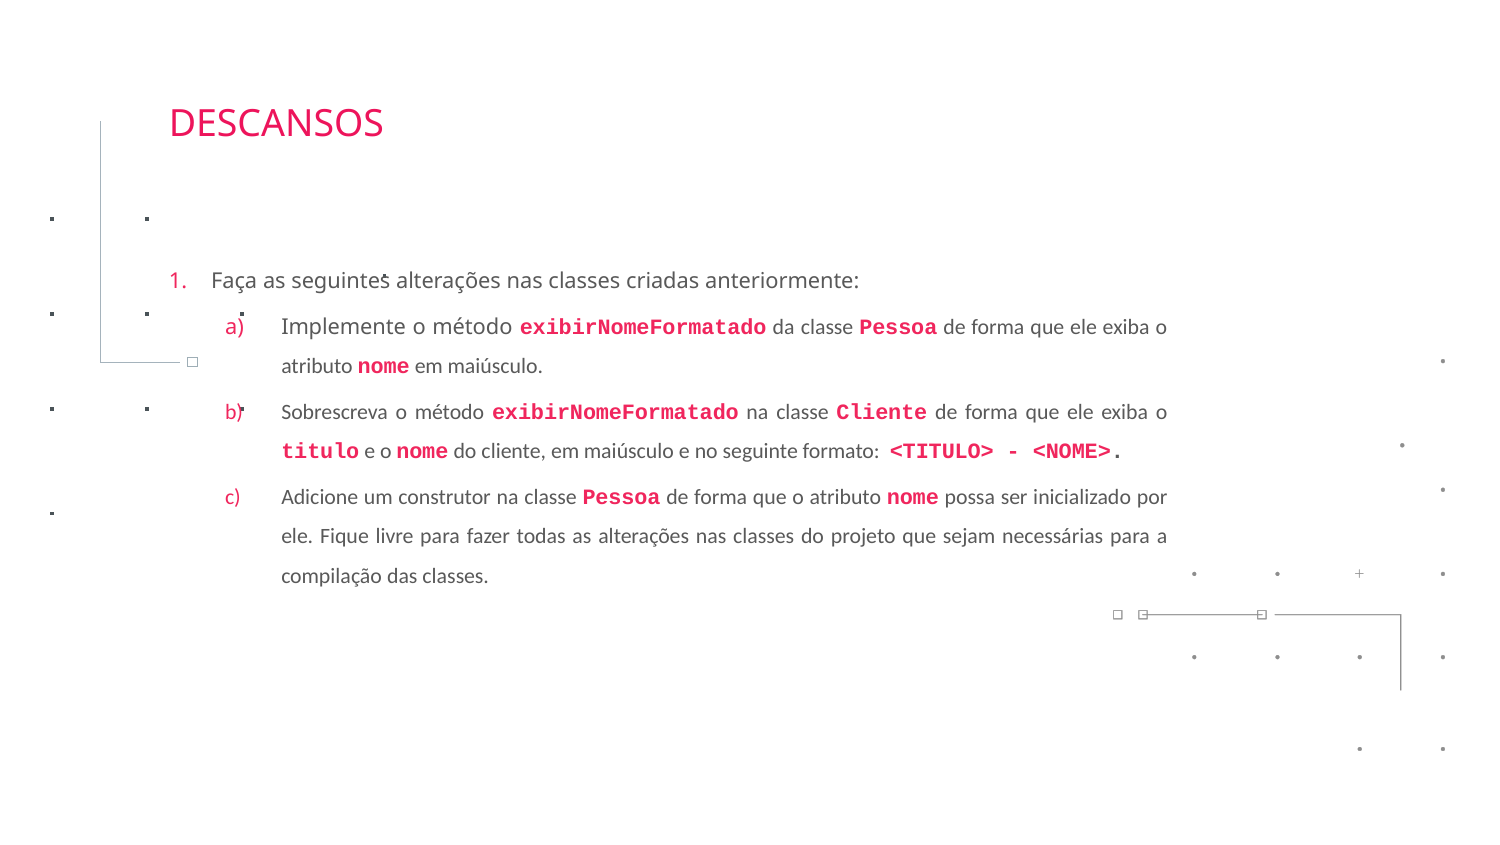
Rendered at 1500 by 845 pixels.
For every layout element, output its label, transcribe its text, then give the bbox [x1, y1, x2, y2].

picture [1113, 359, 1445, 751]
text_box Faça as seguintes alterações nas classes criadas anteriormente: Implemente o método exibirNomeFormatado da classe Pessoa de forma que ele exiba o atributo nome em maiúsculo. Sobrescreva o método exibirNomeFormatado na classe Cliente de forma que ele exiba o titulo e o nome do cliente, em maiúsculo e no seguinte formato: <TITULO> - <NOME>. Adicione um construtor na classe Pessoa de forma que o atributo nome possa ser inicializado por ele. Fique livre para fazer todas as alterações nas classes do projeto que sejam necessárias para a compilação das classes. [154, 247, 1182, 595]
picture [50, 121, 386, 515]
text_box DESCANSOS [154, 91, 816, 152]
